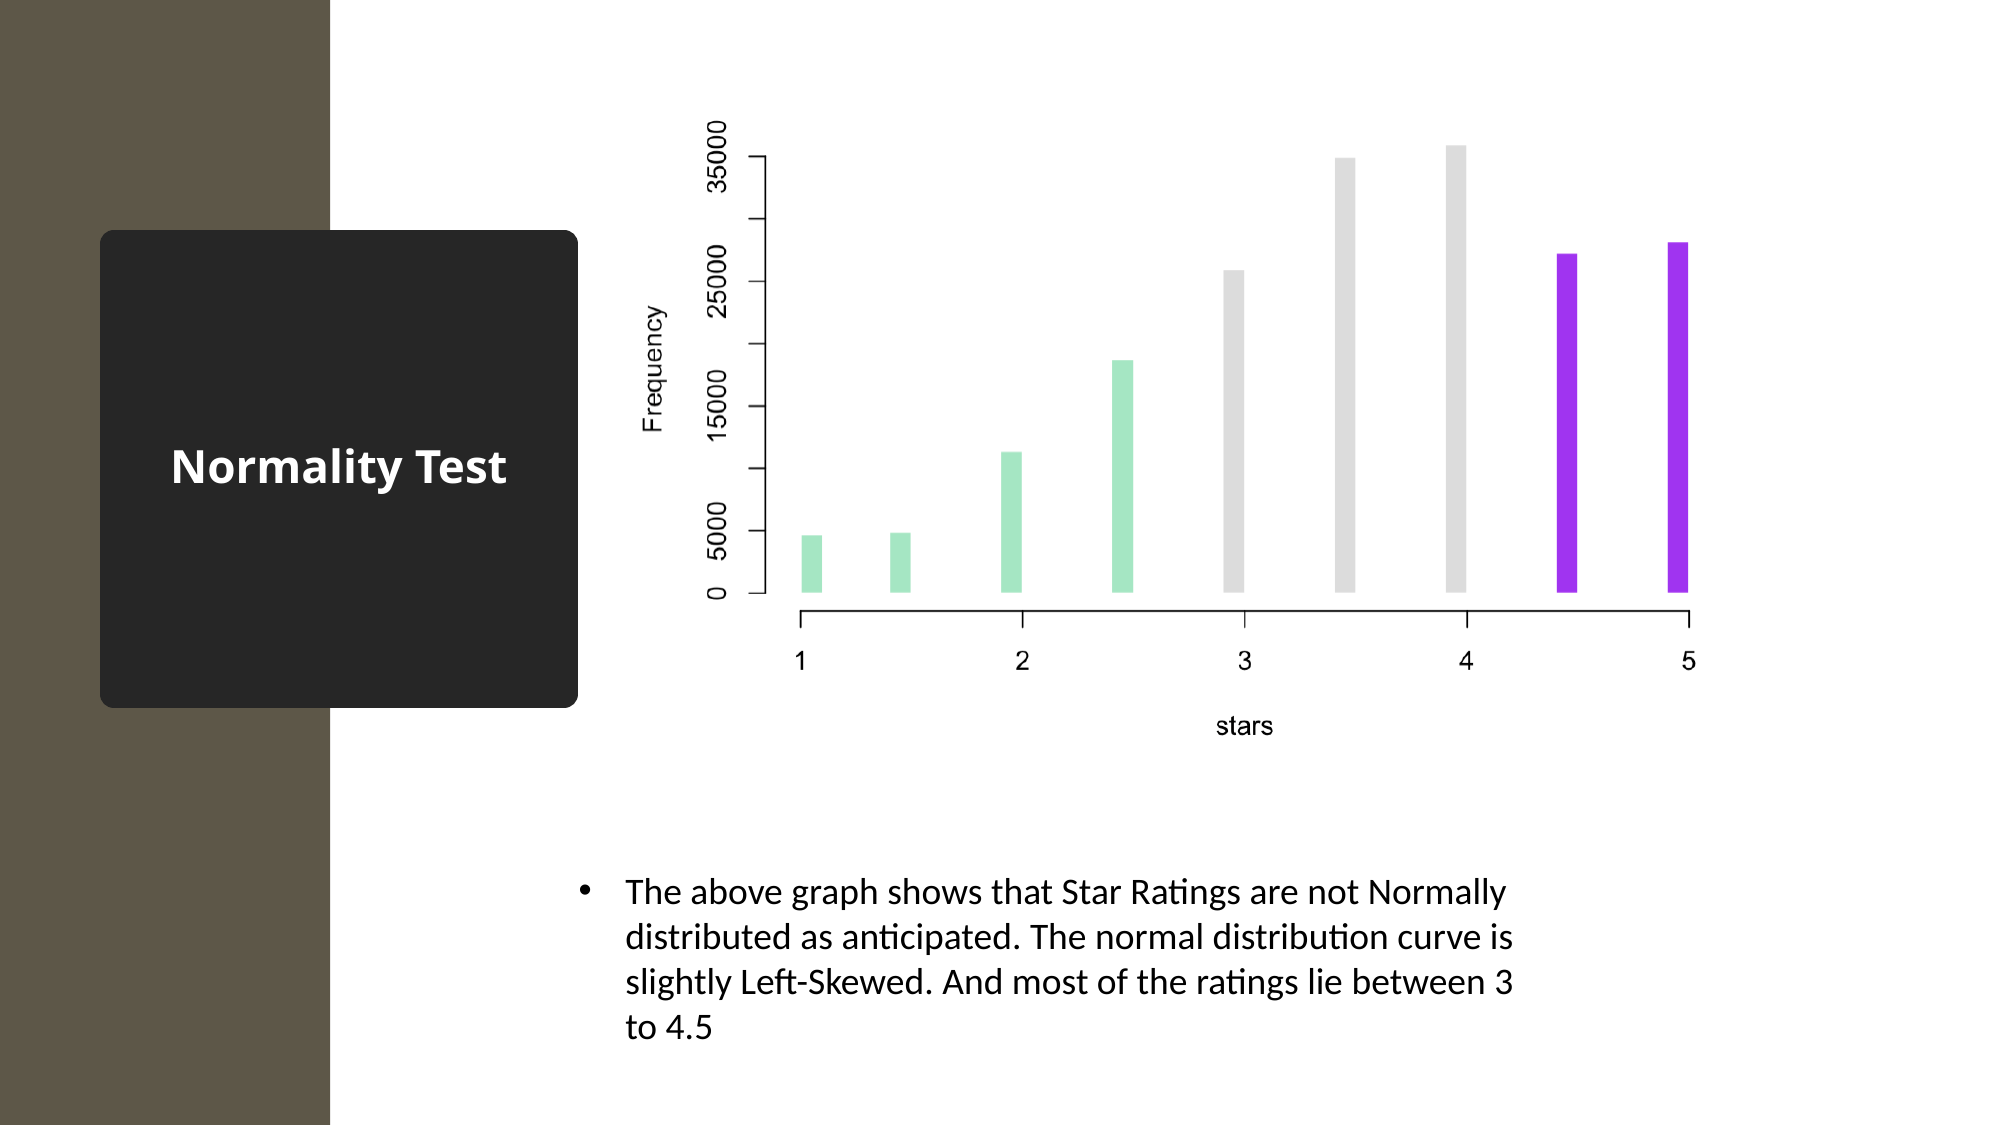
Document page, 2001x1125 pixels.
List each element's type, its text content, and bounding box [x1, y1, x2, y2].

picture [629, 77, 1754, 756]
title Normality Test [113, 243, 564, 694]
text_box [0, 0, 331, 1125]
text_box The above graph shows that Star Ratings are not Normally distributed as anticipated. The normal distribution curve is slightly Left-Skewed. And most of the ratings lie between 3 to 4.5 [563, 859, 1539, 1055]
